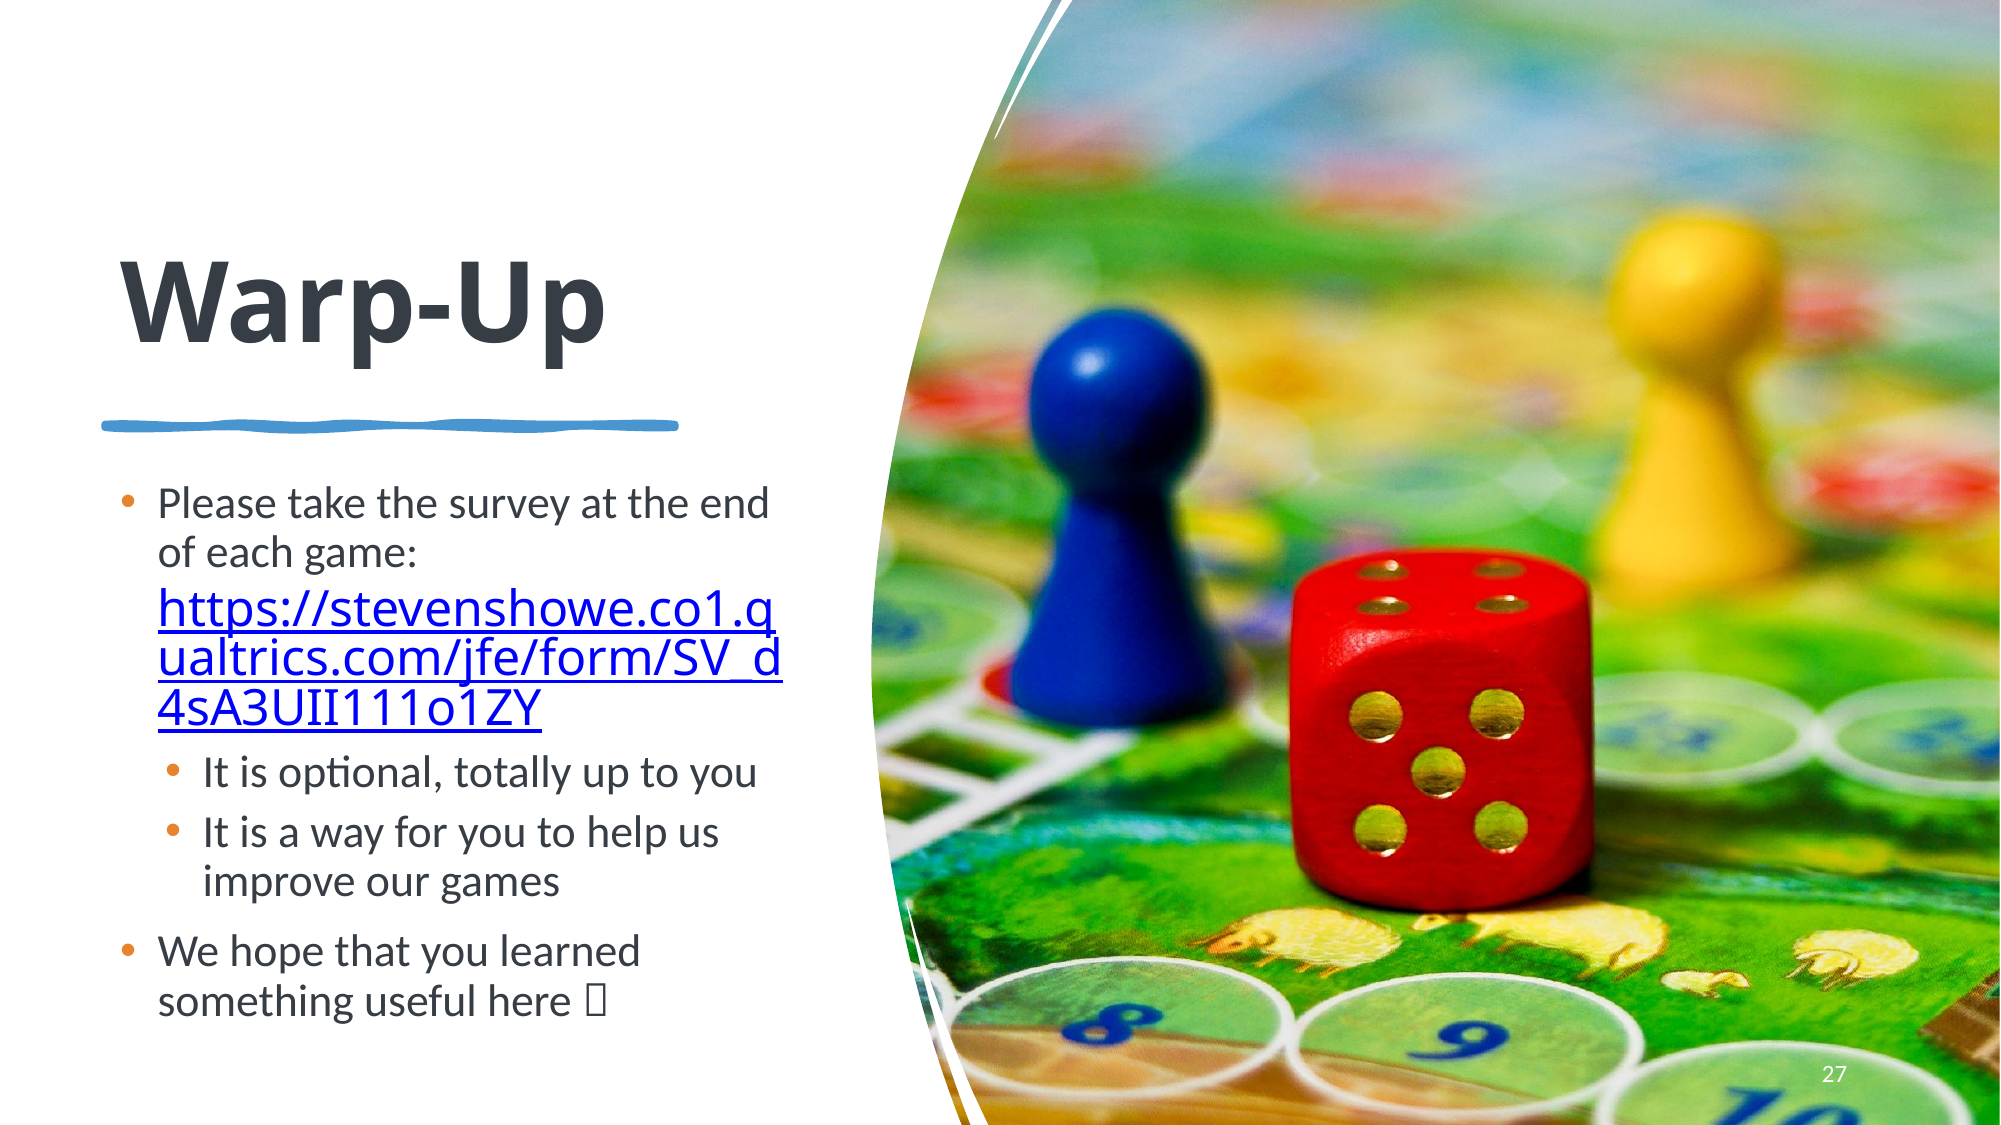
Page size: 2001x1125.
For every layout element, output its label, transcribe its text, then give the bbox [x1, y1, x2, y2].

title Warp-Up [105, 53, 822, 375]
text_box [0, 0, 871, 1125]
list Please take the survey at the end of each game: https://stevenshowe.co1.qualtrics.com/jfe/form/SV_d4sA3UII111o1ZY It is optional, totally up to you It is a way for you to help us improve our games We hope that you learned something useful here  [105, 471, 802, 1016]
picture [871, 0, 2000, 1125]
text_box [103, 421, 676, 431]
